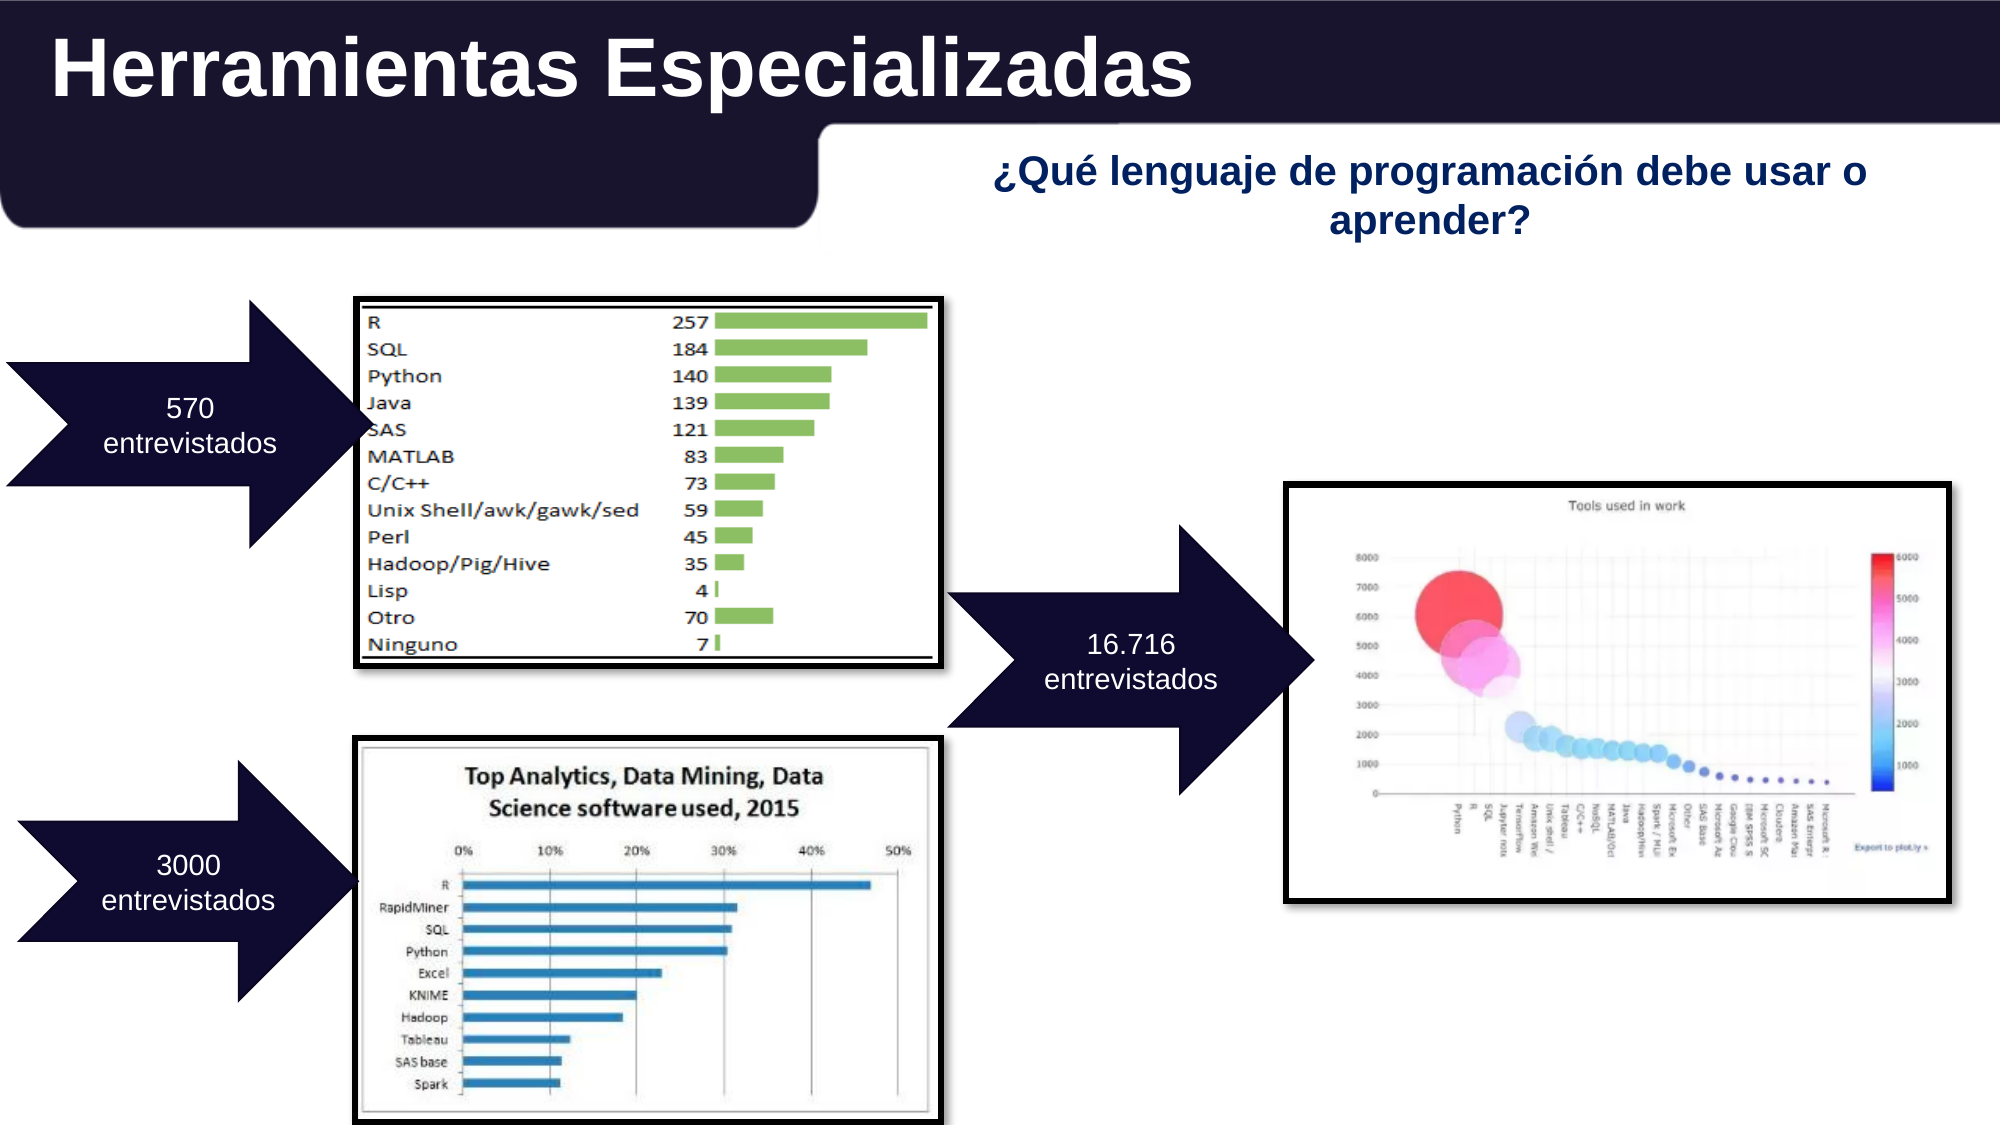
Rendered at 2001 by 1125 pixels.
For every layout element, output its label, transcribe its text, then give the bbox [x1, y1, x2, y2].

text_box 3000 entrevistados [16, 759, 357, 1003]
picture [357, 741, 938, 1119]
text_box ¿Qué lenguaje de programación debe usar o aprender? [949, 136, 1912, 251]
picture [0, 0, 2000, 1125]
text_box 570 entrevistados [5, 299, 359, 549]
text_box 16.716 entrevistados [946, 524, 1289, 796]
text_box Herramientas Especializadas [0, 5, 1407, 87]
